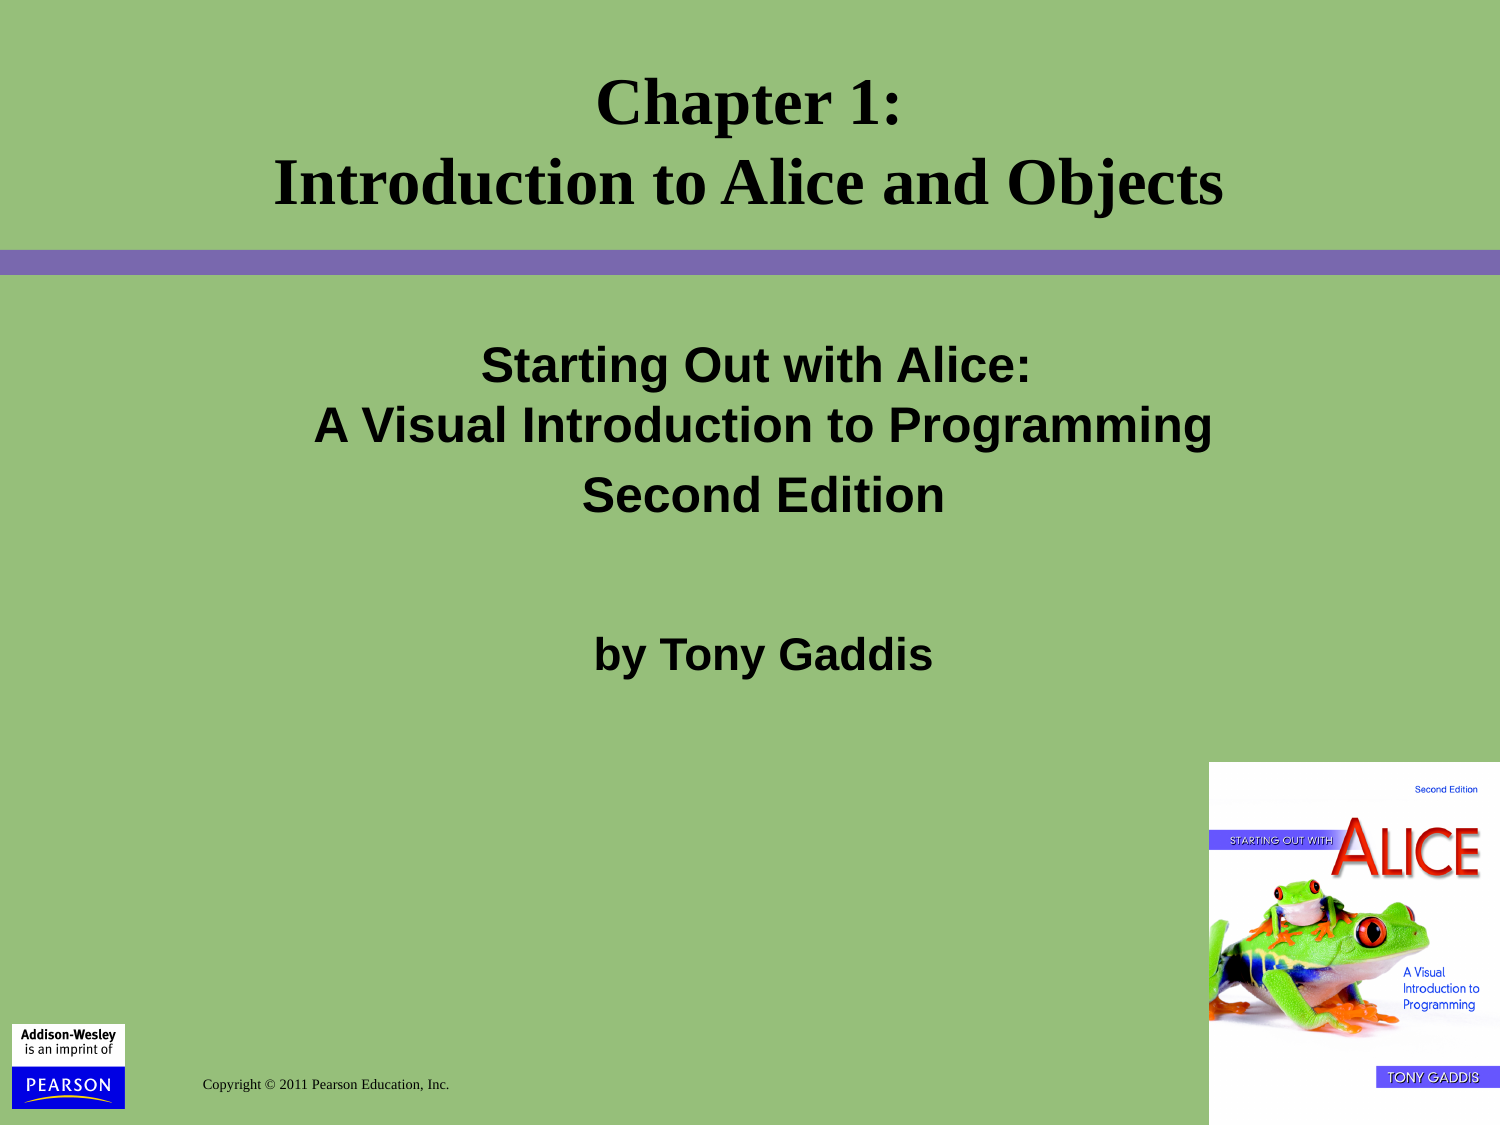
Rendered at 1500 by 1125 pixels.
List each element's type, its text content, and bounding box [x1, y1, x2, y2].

picture [1209, 762, 1500, 1125]
picture [12, 1024, 125, 1109]
subtitle Starting Out with Alice: A Visual Introduction to Programming Second Edition by Tony Gaddis [137, 324, 1376, 976]
title Chapter 1: Introduction to Alice and Objects [49, 74, 1451, 226]
